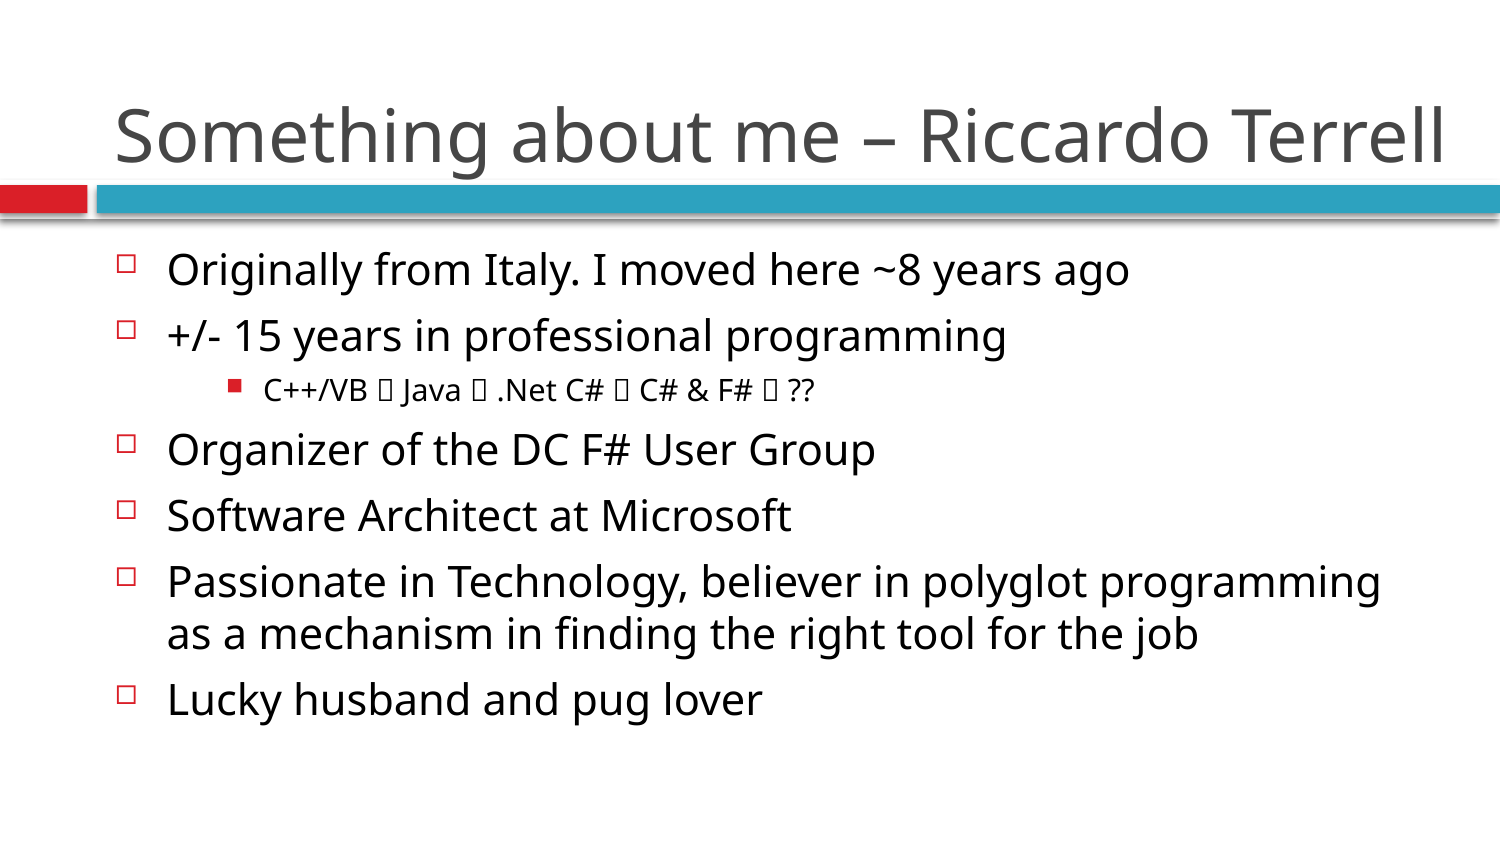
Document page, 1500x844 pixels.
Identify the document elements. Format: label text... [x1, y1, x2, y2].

title Something about me – Riccardo Terrell [99, 19, 1500, 185]
list Originally from Italy. I moved here ~8 years ago +/- 15 years in professional programming C++/VB  Java  .Net C#  C# & F#  ?? Organizer of the DC F# User Group Software Architect at Microsoft Passionate in Technology, believer in polyglot programming as a mechanism in finding the right tool for the job Lucky husband and pug lover [99, 234, 1400, 747]
